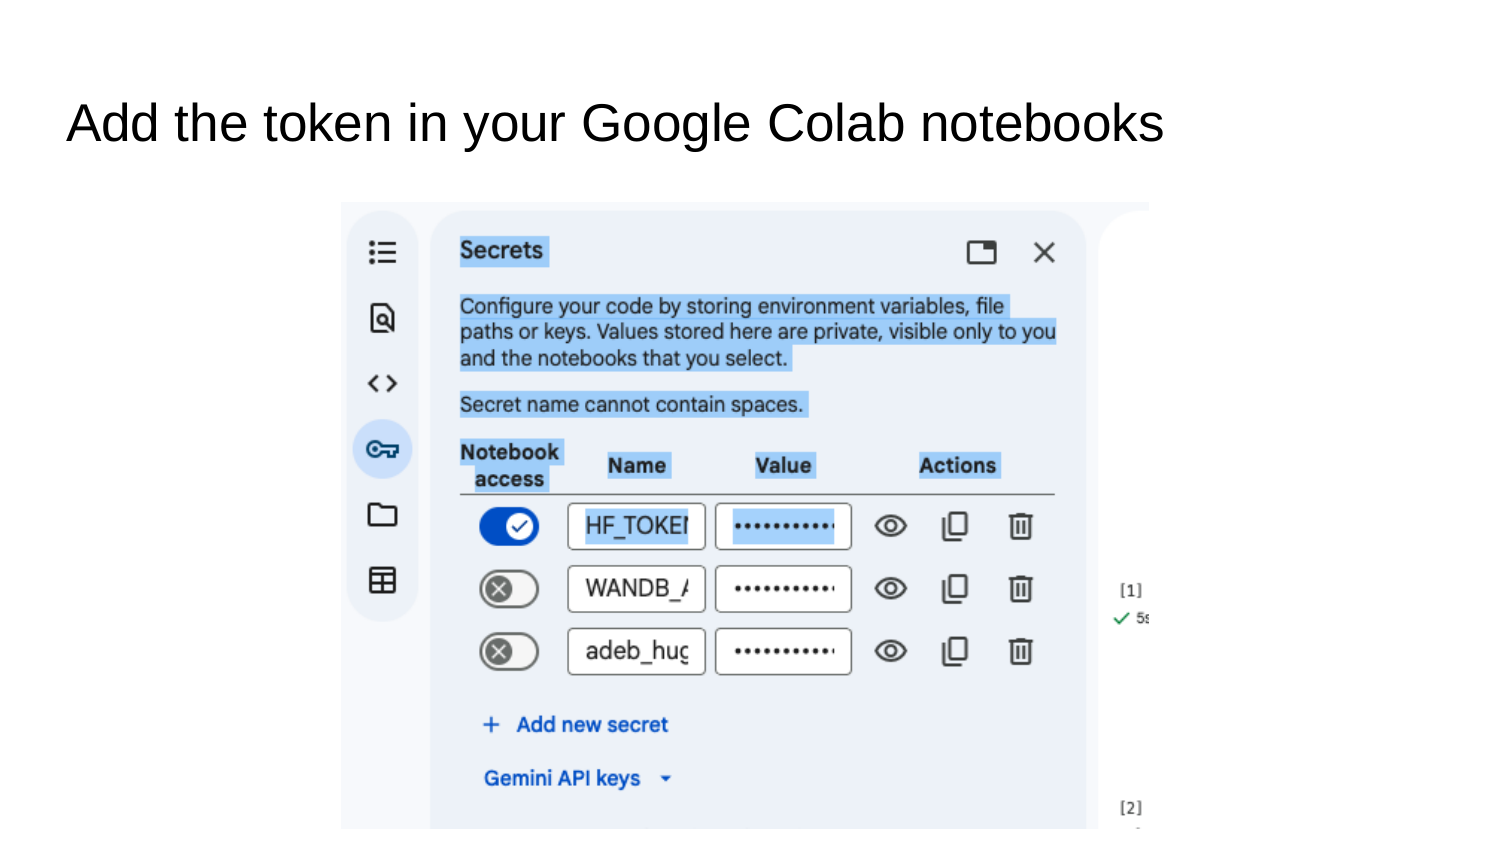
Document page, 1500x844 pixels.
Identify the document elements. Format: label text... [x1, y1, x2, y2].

title Add the token in your Google Colab notebooks [51, 72, 1449, 167]
picture [341, 201, 1149, 830]
